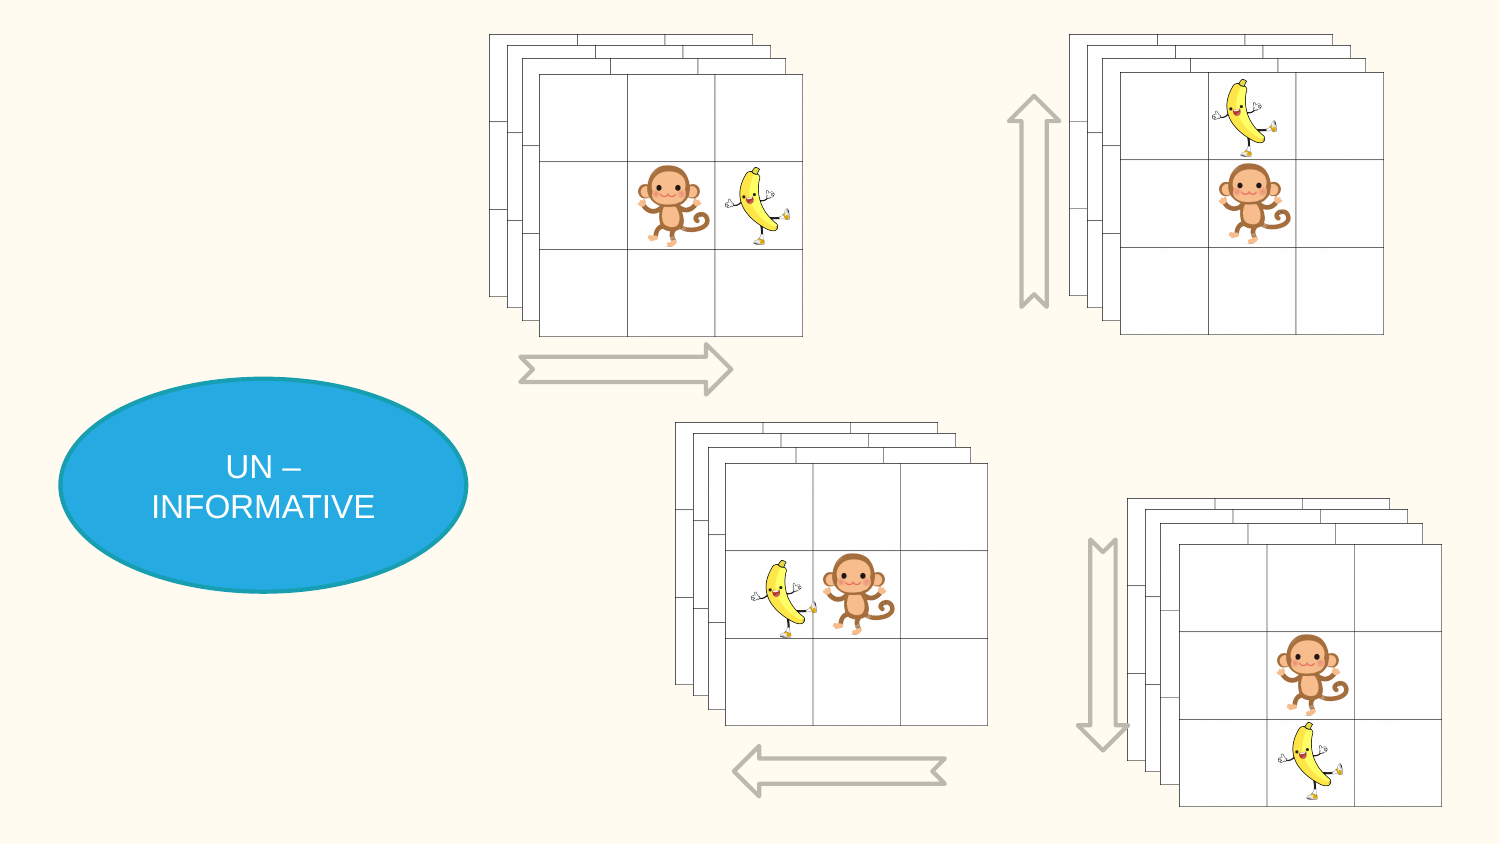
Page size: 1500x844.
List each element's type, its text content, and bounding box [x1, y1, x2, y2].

picture [1069, 33, 1384, 335]
picture [489, 33, 803, 337]
picture [674, 422, 988, 726]
text_box [518, 346, 734, 397]
text_box UN –INFORMATIVE [58, 376, 469, 594]
text_box [1006, 93, 1062, 309]
text_box [731, 743, 947, 799]
picture [1126, 498, 1443, 807]
text_box [1075, 537, 1121, 753]
